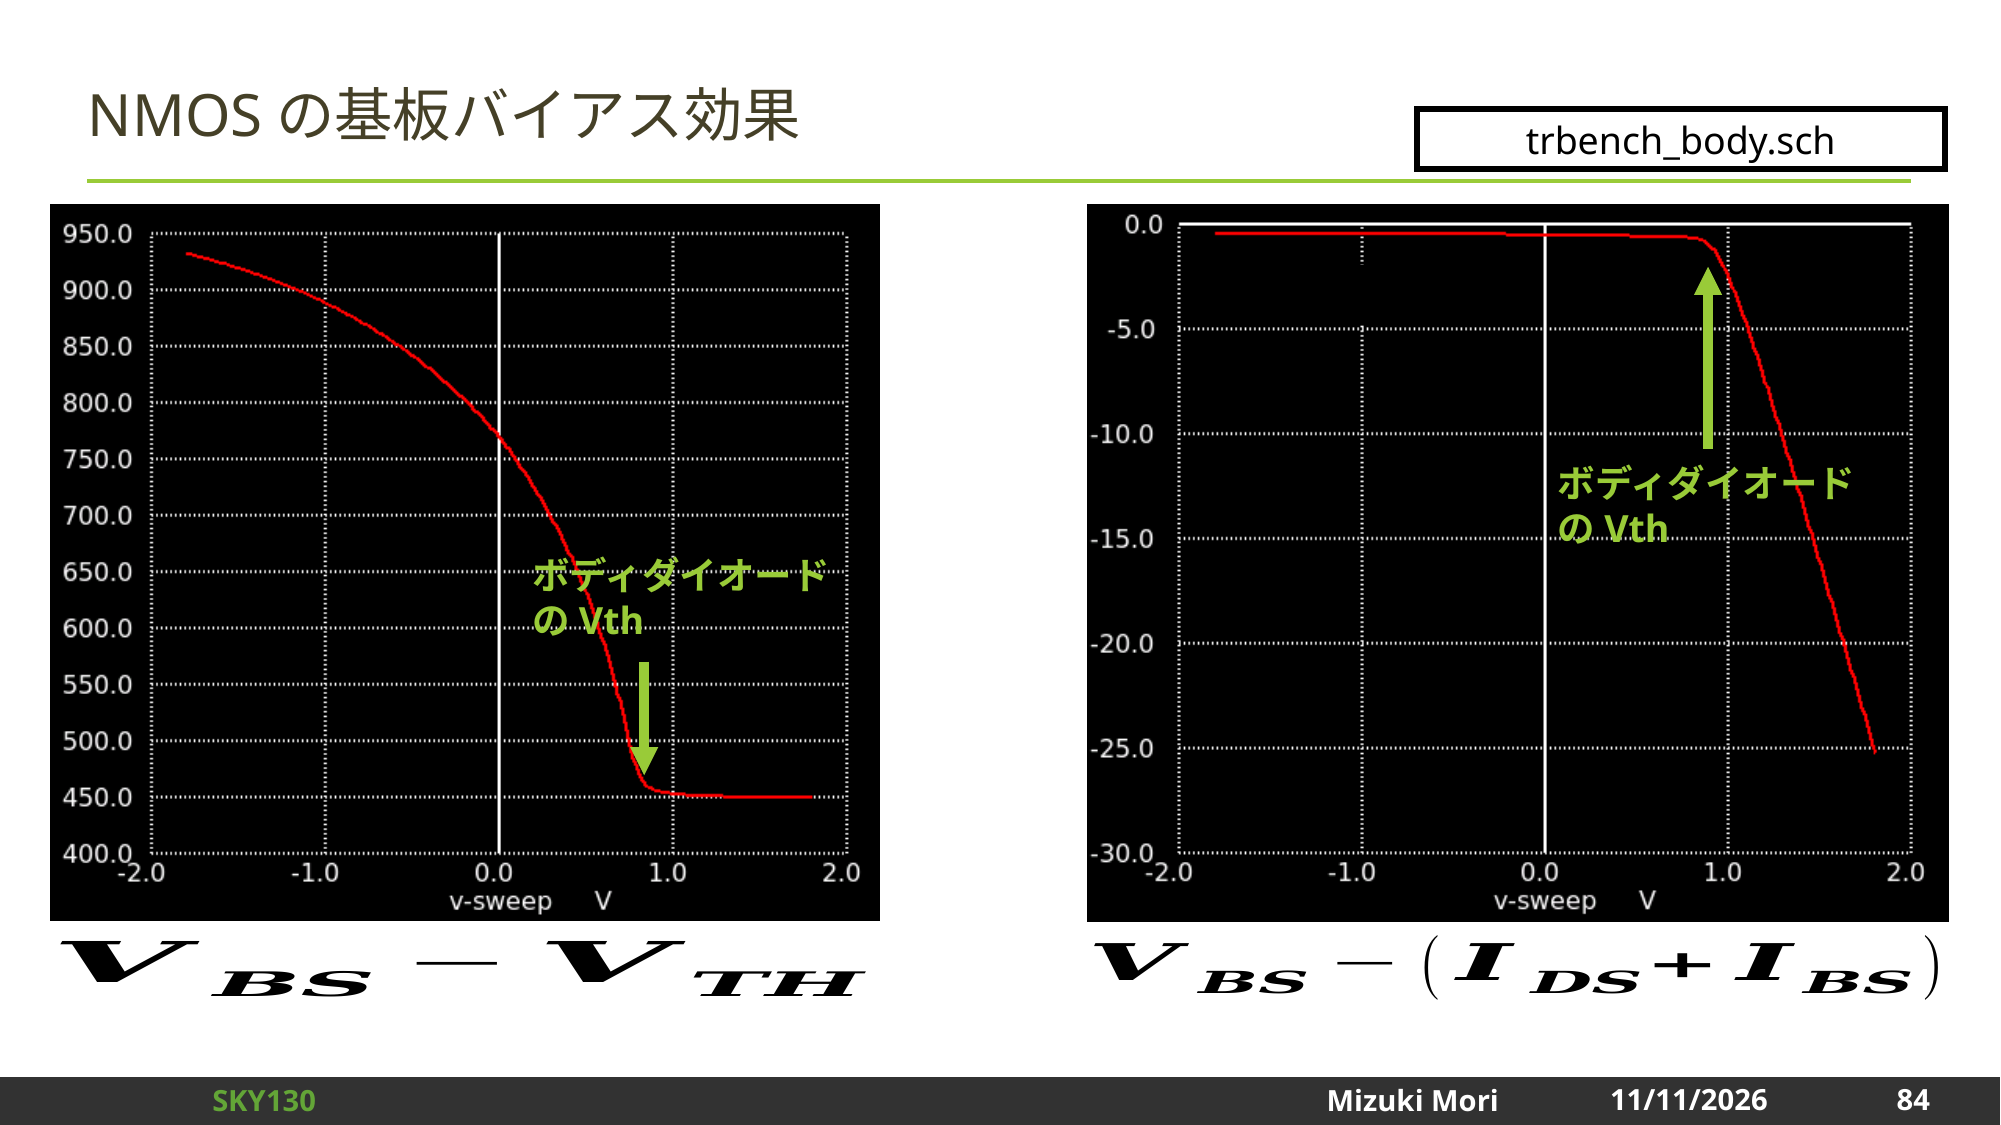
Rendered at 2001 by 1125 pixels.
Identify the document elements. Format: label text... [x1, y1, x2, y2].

picture [50, 204, 880, 921]
text_box trbench_body.sch [1416, 108, 1946, 170]
slide_number 84 [1826, 1076, 2000, 1125]
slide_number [1550, 1077, 1826, 1125]
picture [0, 1077, 1550, 1125]
picture [1087, 204, 1950, 922]
title NMOSの基板バイアス効果 [72, 70, 1912, 163]
